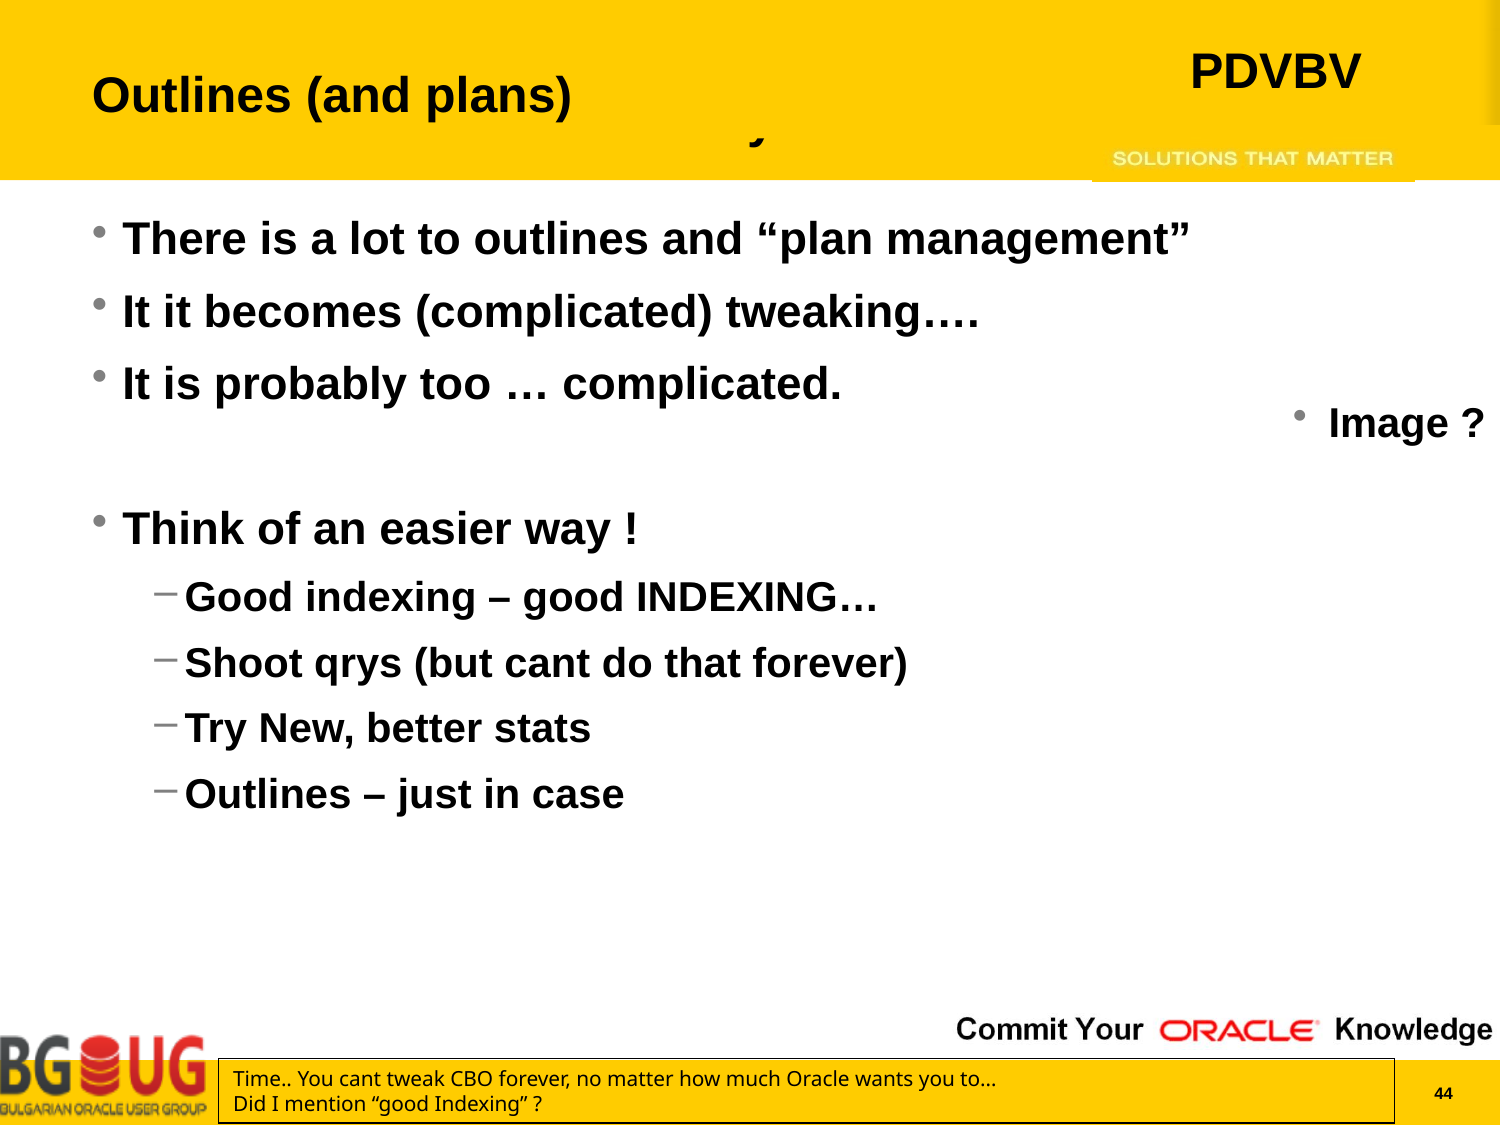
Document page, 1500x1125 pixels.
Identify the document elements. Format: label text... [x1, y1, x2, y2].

picture [952, 1011, 1500, 1050]
title Outlines (and plans) [76, 45, 1028, 139]
text_box Image ? [1278, 398, 1500, 454]
picture [1160, 0, 1500, 125]
picture [0, 1034, 207, 1121]
picture [1092, 137, 1415, 182]
text_box Time.. You cant tweak CBO forever, no matter how much Oracle wants you to… Did I mention “good Indexing” ? [218, 1058, 1395, 1123]
slide_number 44 [1409, 1074, 1468, 1100]
list There is a lot to outlines and “plan management” It it becomes (complicated) tweaking…. It is probably too … complicated. Think of an easier way ! Good indexing – good INDEXING… Shoot qrys (but cant do that forever) Try New, better stats Outlines – just in case [76, 207, 1436, 966]
